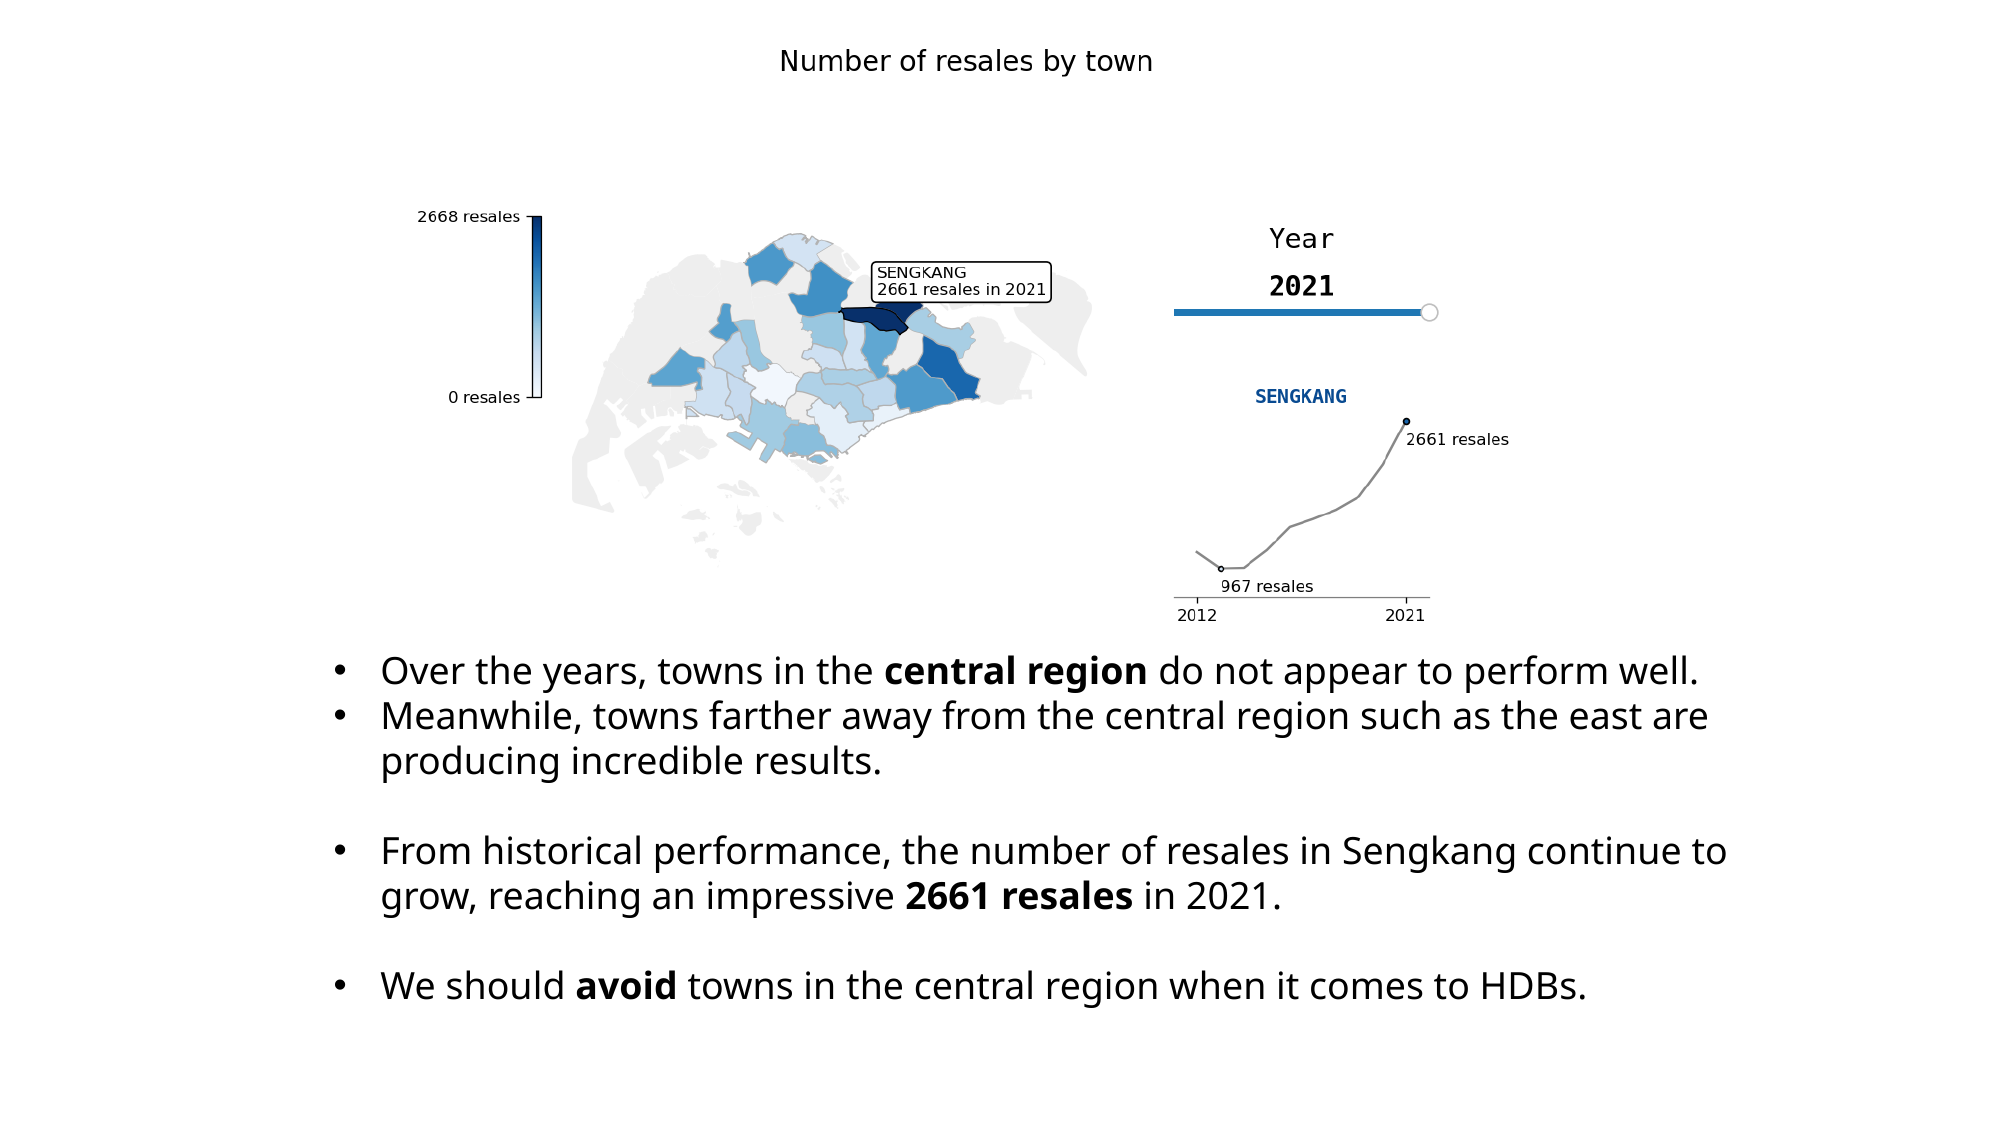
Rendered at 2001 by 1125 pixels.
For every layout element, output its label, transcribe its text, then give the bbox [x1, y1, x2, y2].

picture [407, 49, 1521, 706]
text_box Over the years, towns in the central region do not appear to perform well. Meanwhile, towns farther away from the central region such as the east are producing incredible results. From historical performance, the number of resales in Sengkang continue to grow, reaching an impressive 2661 resales in 2021. We should avoid towns in the central region when it comes to HDBs. [318, 639, 1770, 1014]
